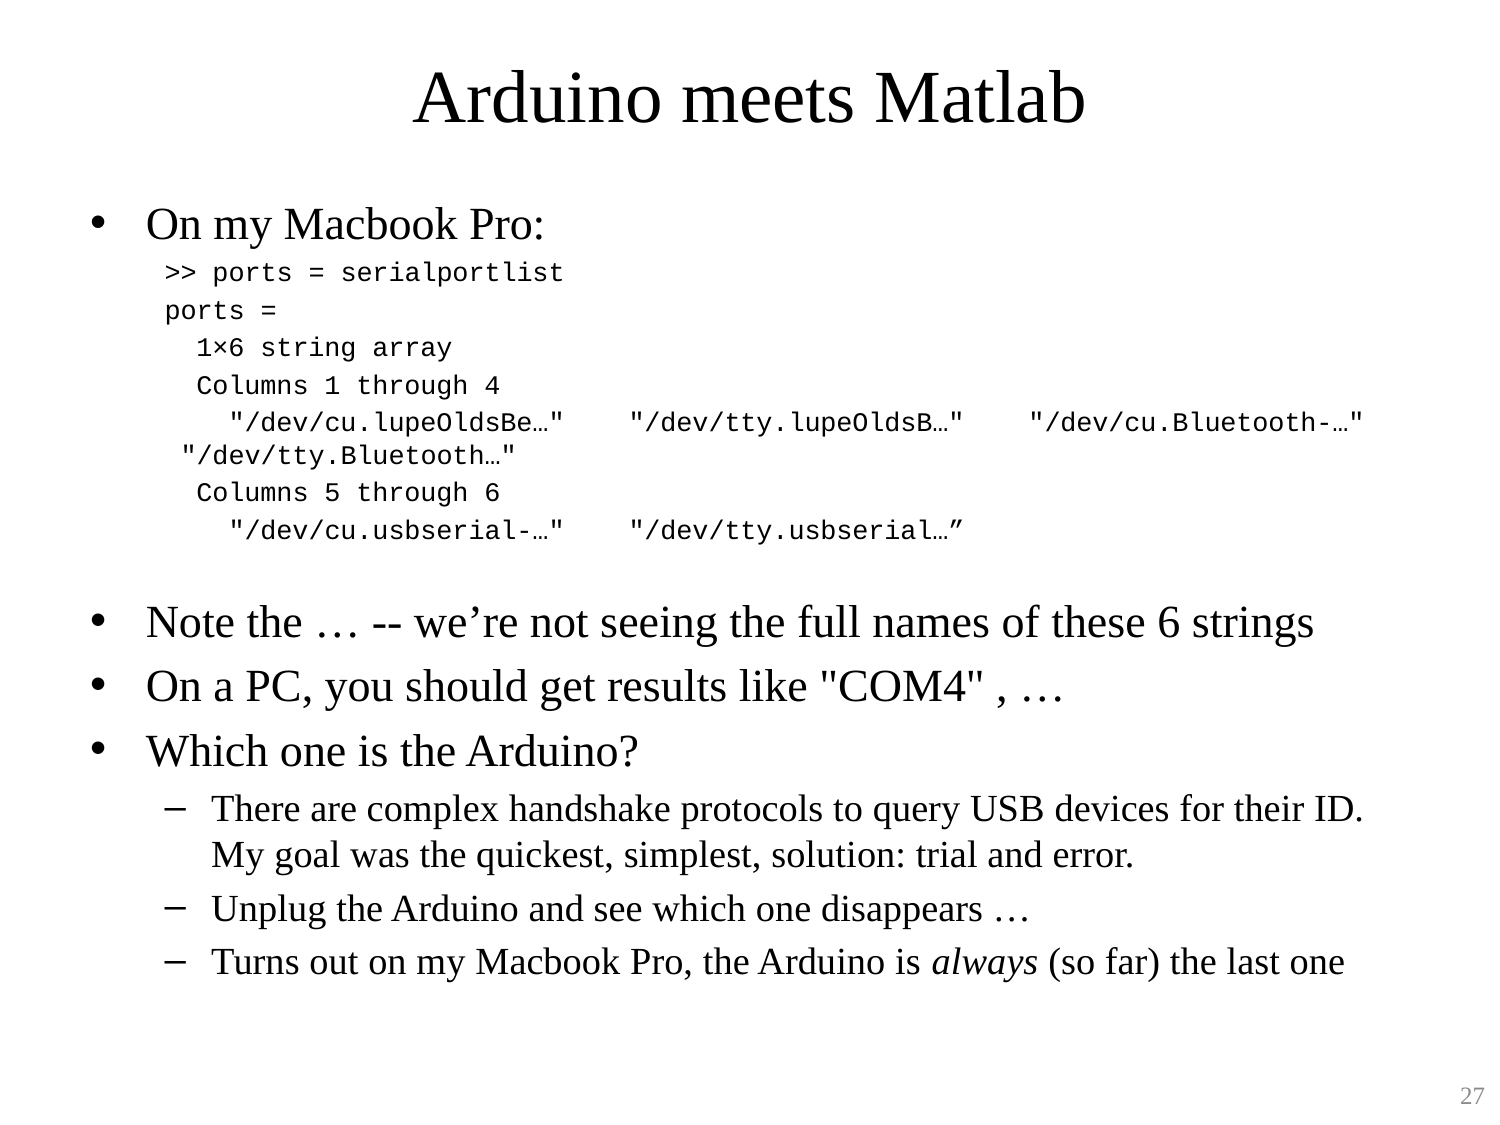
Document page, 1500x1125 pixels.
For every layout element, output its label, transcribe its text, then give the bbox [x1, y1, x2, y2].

list On my Macbook Pro: >> ports = serialportlist ports = 1×6 string array Columns 1 through 4 "/dev/cu.lupeOldsBe…" "/dev/tty.lupeOldsB…" "/dev/cu.Bluetooth-…" "/dev/tty.Bluetooth…" Columns 5 through 6 "/dev/cu.usbserial-…" "/dev/tty.usbserial…” Note the … -- we’re not seeing the full names of these 6 strings On a PC, you should get results like "COM4" , … Which one is the Arduino? There are complex handshake protocols to query USB devices for their ID. My goal was the quickest, simplest, solution: trial and error. Unplug the Arduino and see which one disappears … Turns out on my Macbook Pro, the Arduino is always (so far) the last one [75, 186, 1425, 1005]
title Arduino meets Matlab [75, 0, 1425, 186]
slide_number 27 [1149, 1065, 1500, 1125]
